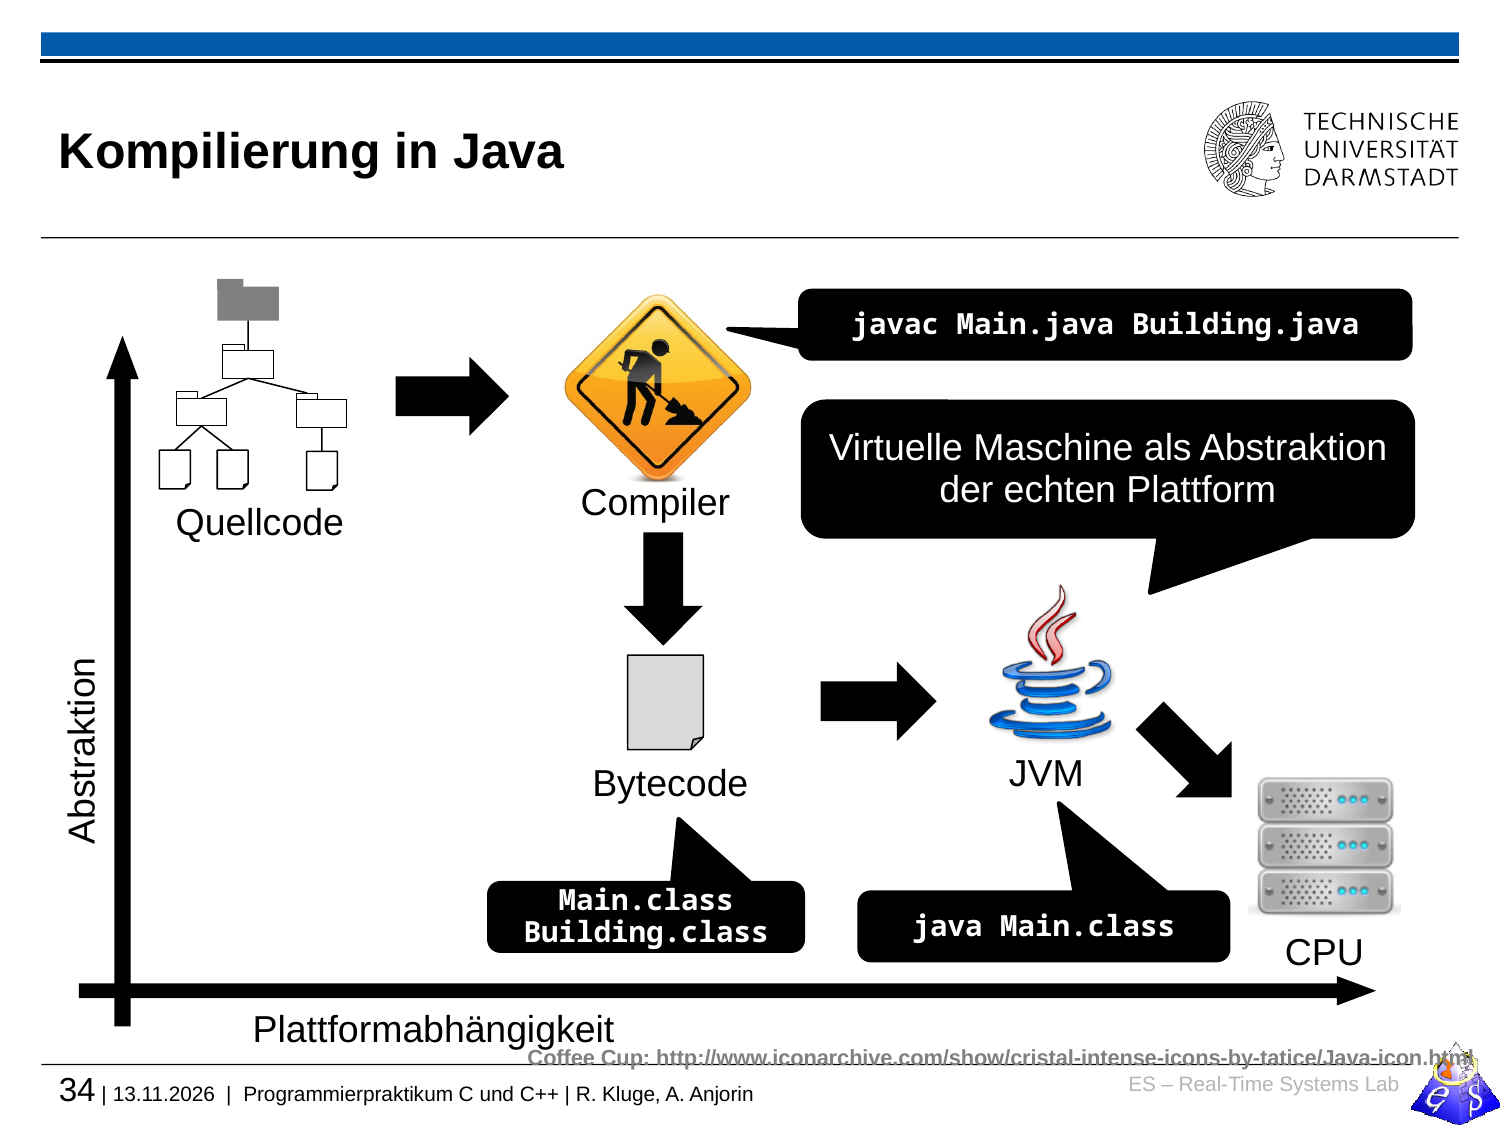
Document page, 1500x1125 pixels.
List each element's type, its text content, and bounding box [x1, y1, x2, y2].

text_box Coffee Cup: http://www.iconarchive.com/show/cristal-intense-icons-by-tatice/Java-icon.html [478, 1038, 1500, 1078]
picture [1411, 1078, 1500, 1125]
title Kompilierung in Java [58, 80, 1187, 218]
picture [1187, 84, 1483, 214]
text_box Plattformabhängigkeit [237, 1001, 630, 1058]
text_box [114, 999, 131, 1027]
text_box [820, 661, 937, 741]
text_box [1248, 766, 1401, 983]
text_box [1147, 701, 1232, 798]
text_box javac Main.java Building.java [787, 288, 1413, 361]
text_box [159, 278, 361, 553]
text_box [623, 541, 703, 646]
text_box Abstraktion [53, 642, 111, 860]
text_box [537, 280, 782, 533]
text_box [559, 654, 782, 814]
text_box Main.class Building.class [487, 821, 806, 953]
text_box Virtuelle Maschine als Abstraktion der echten Plattform [800, 399, 1416, 595]
text_box [106, 335, 139, 983]
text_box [961, 583, 1143, 836]
text_box java Main.class [857, 843, 1231, 963]
text_box [78, 983, 1377, 1006]
text_box [395, 356, 510, 436]
